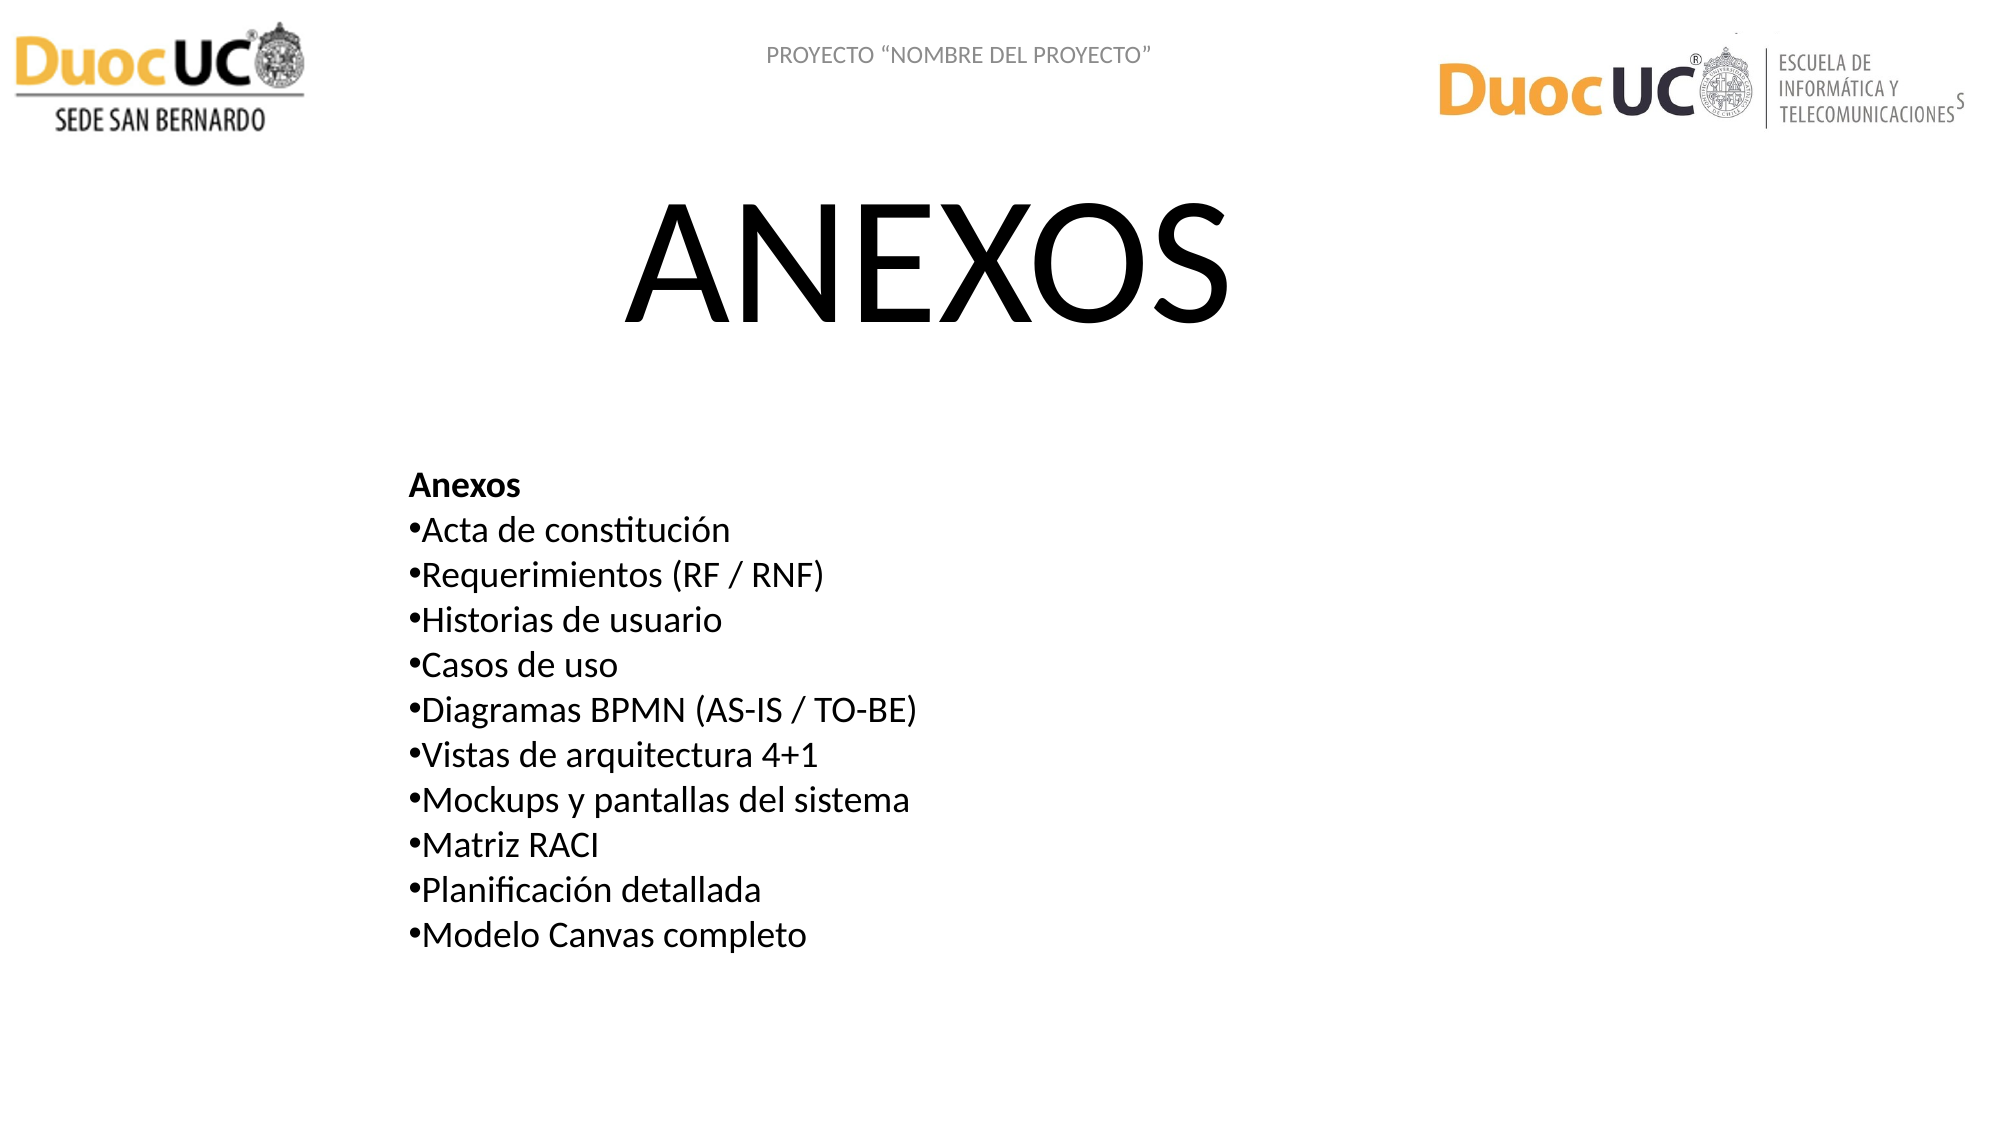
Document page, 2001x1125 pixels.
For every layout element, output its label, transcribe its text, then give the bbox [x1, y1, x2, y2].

text_box ANEXOS [0, 131, 1930, 367]
footer PROYECTO “NOMBRE DEL PROYECTO” [621, 27, 1297, 79]
text_box Anexos Acta de constitución Requerimientos (RF / RNF) Historias de usuario Casos de uso Diagramas BPMN (AS-IS / TO-BE) Vistas de arquitectura 4+1 Mockups y pantallas del sistema Matriz RACI Planificación detallada Modelo Canvas completo [393, 452, 1394, 963]
picture [1438, 20, 1965, 163]
picture [0, 20, 316, 131]
